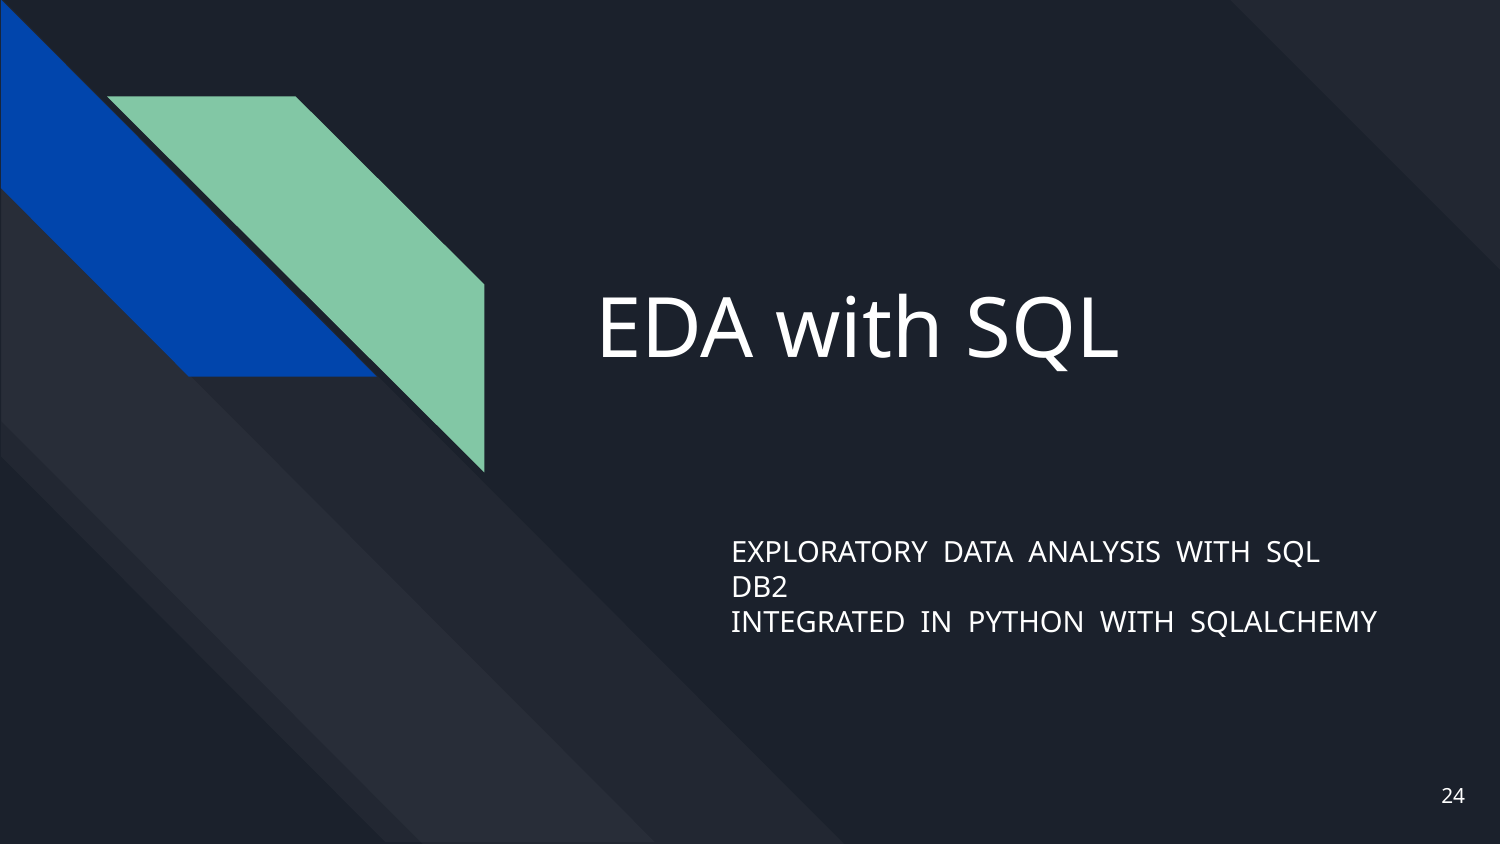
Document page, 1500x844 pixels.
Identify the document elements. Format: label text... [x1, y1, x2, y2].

title EDA with SQL [580, 258, 1404, 518]
subtitle EXPLORATORY DATA ANALYSIS WITH SQL DB2 INTEGRATED IN PYTHON WITH SQLALCHEMY [716, 517, 1404, 727]
slide_number ‹#› [1389, 764, 1480, 830]
